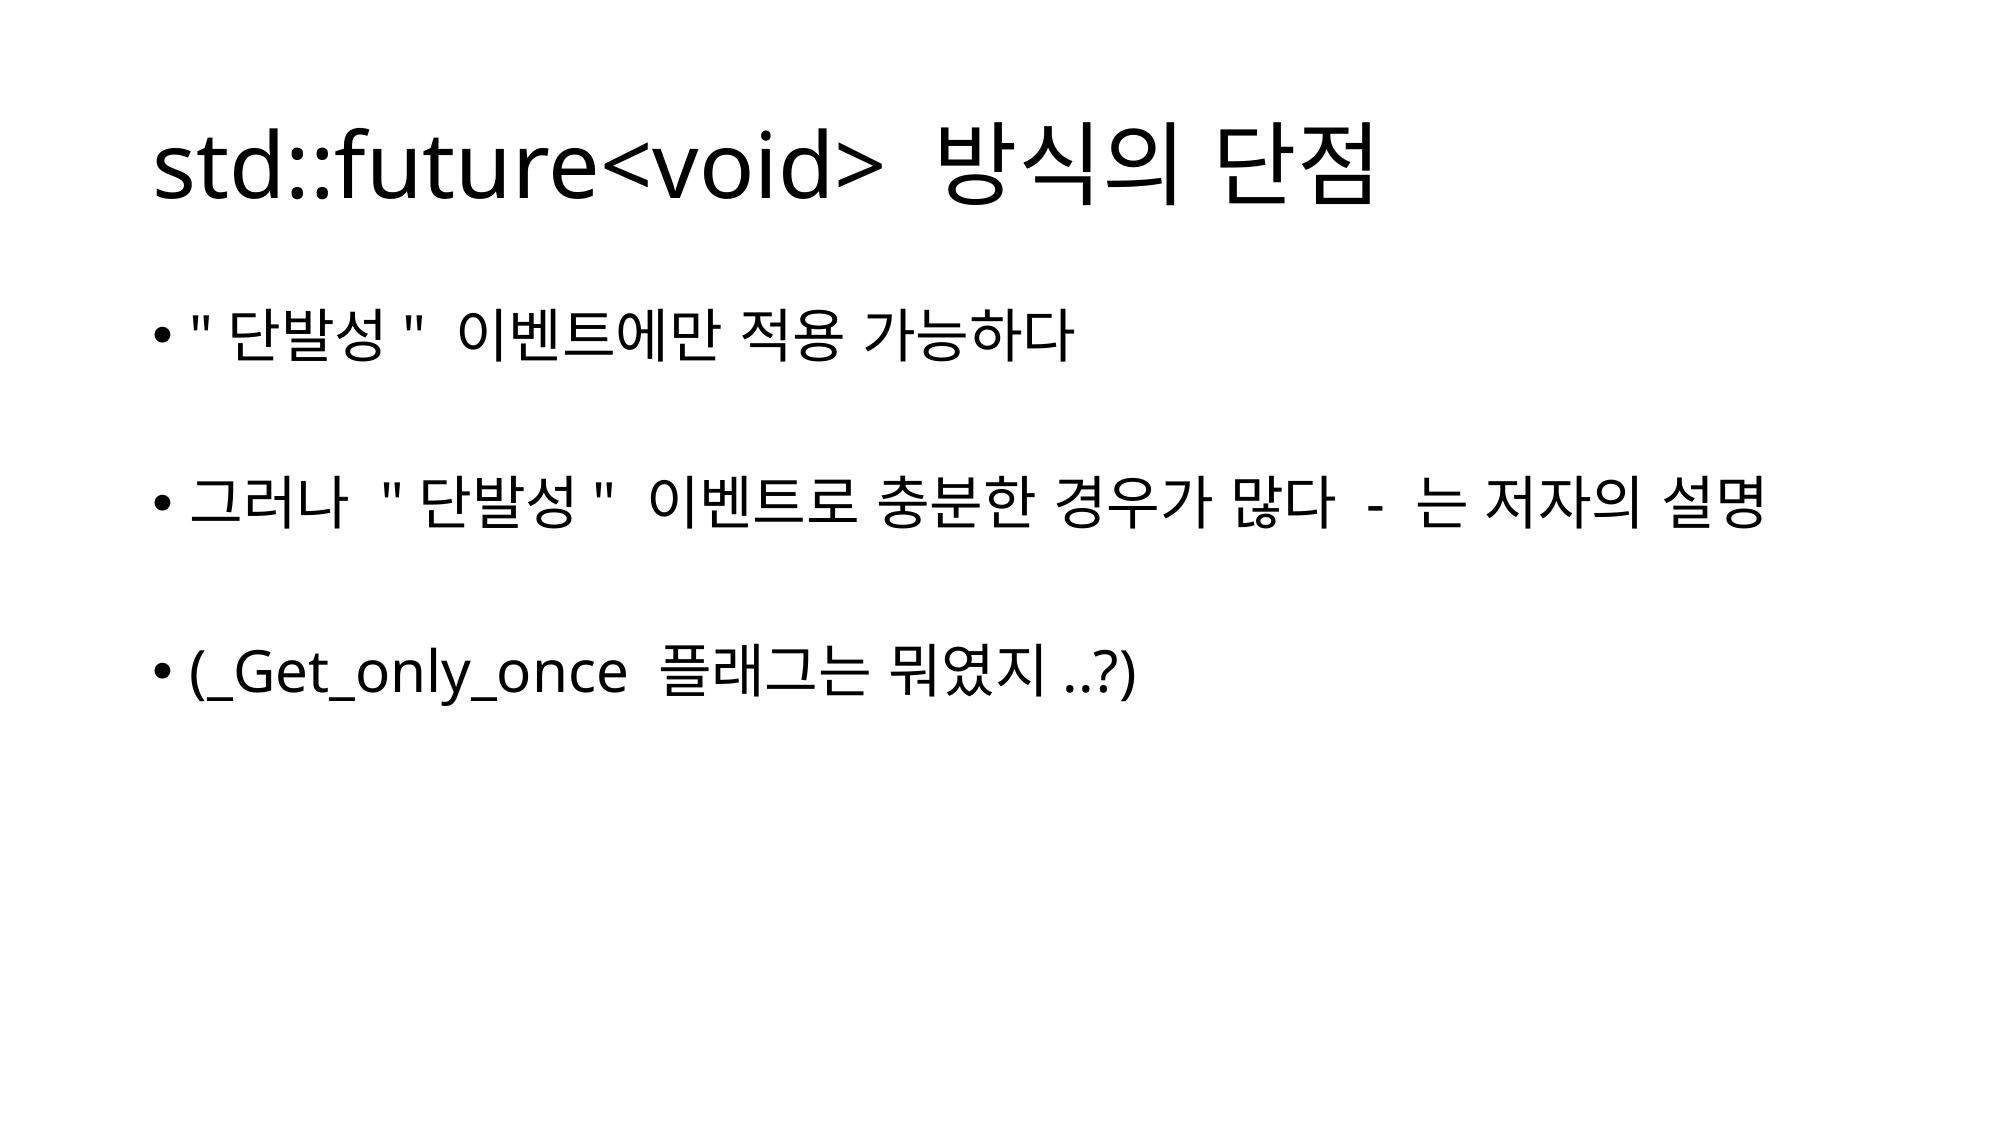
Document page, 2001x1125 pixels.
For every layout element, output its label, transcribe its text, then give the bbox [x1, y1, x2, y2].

title std::future<void> 방식의 단점 [137, 59, 1863, 278]
list "단발성" 이벤트에만 적용 가능하다 그러나 "단발성" 이벤트로 충분한 경우가 많다 - 는 저자의 설명 (_Get_only_once 플래그는 뭐였지..?) [137, 299, 1863, 1014]
